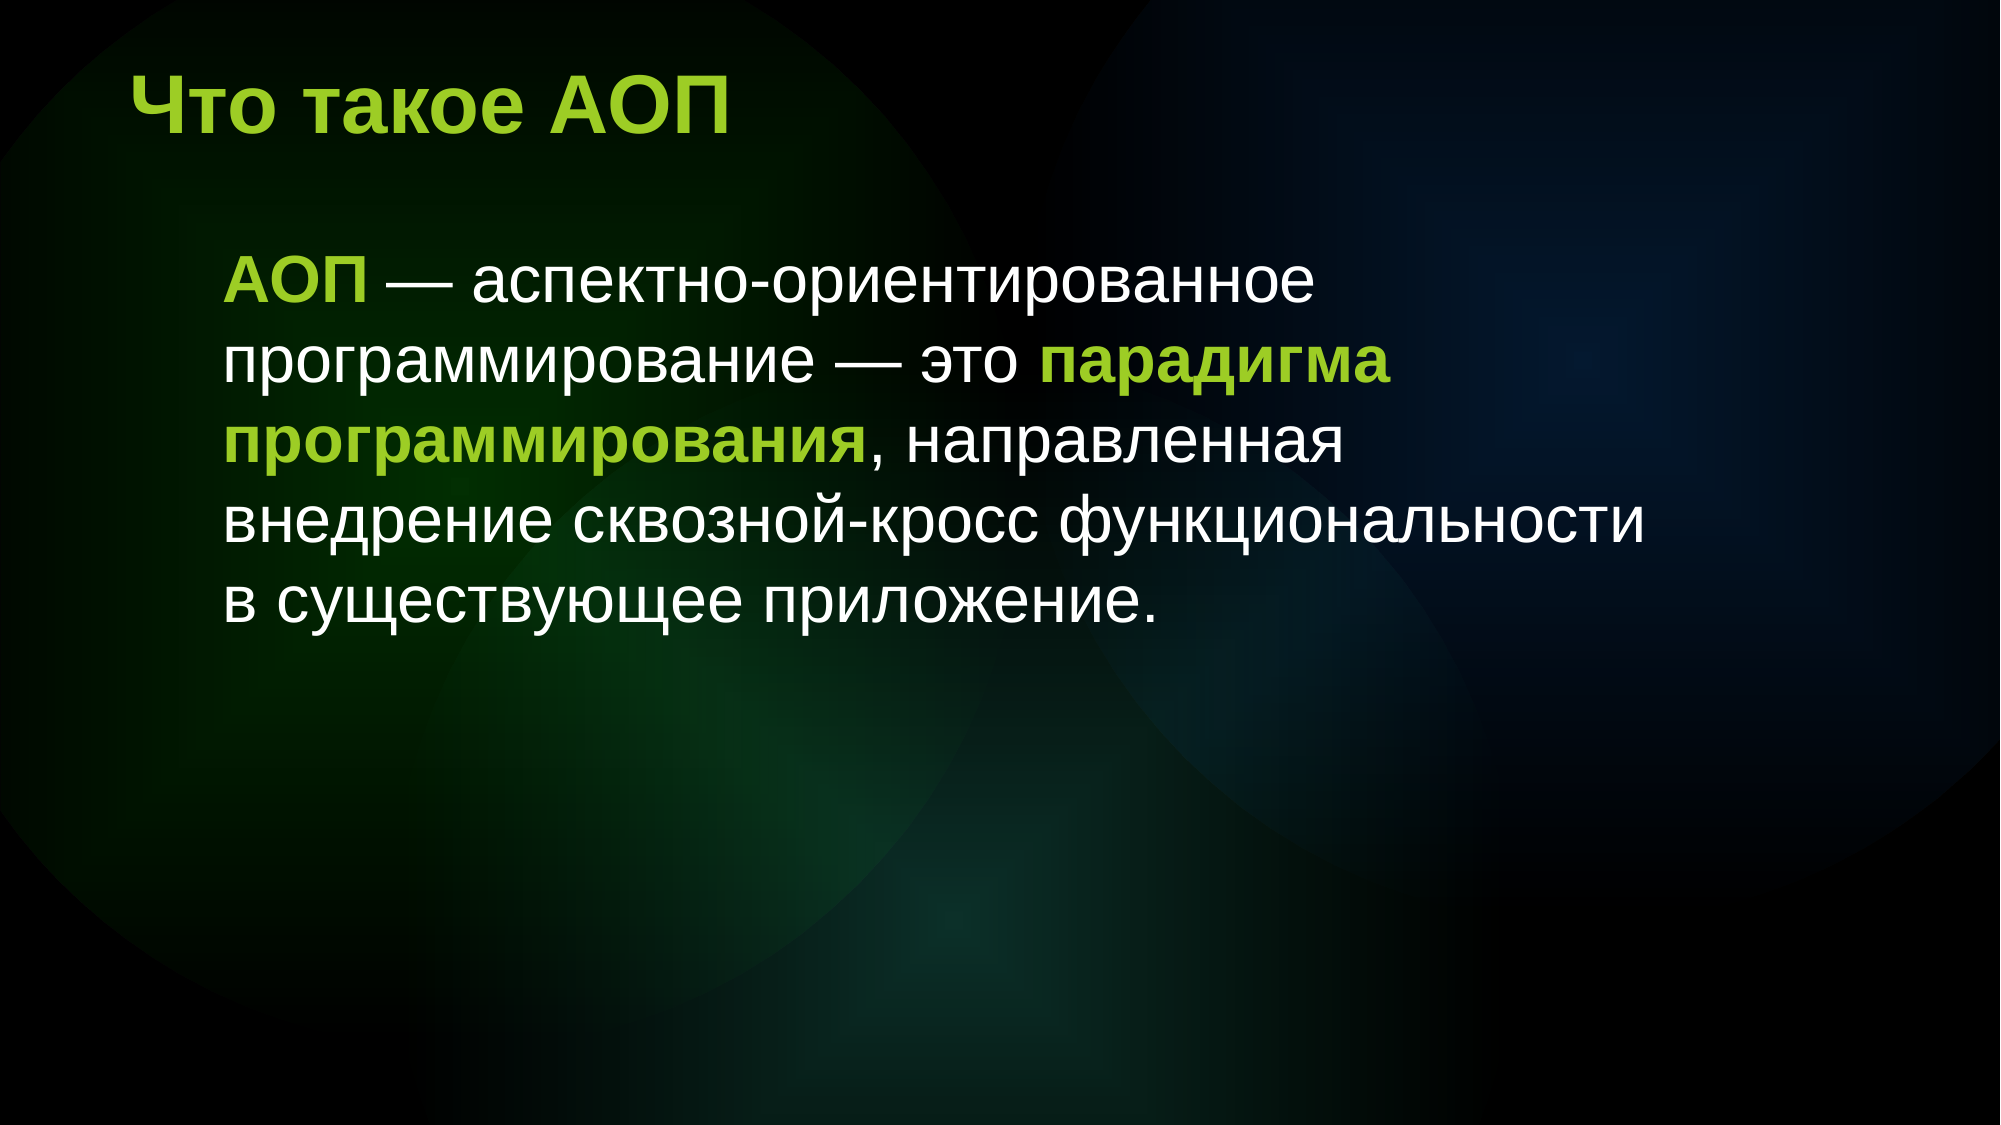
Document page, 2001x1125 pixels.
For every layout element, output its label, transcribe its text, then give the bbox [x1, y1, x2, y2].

text_box АОП — аспектно-ориентированное программирование — это парадигма программирования, направленная внедрение сквозной-кросс функциональности в существующее приложение. [218, 232, 1688, 641]
text_box Что такое АОП [124, 73, 1209, 153]
